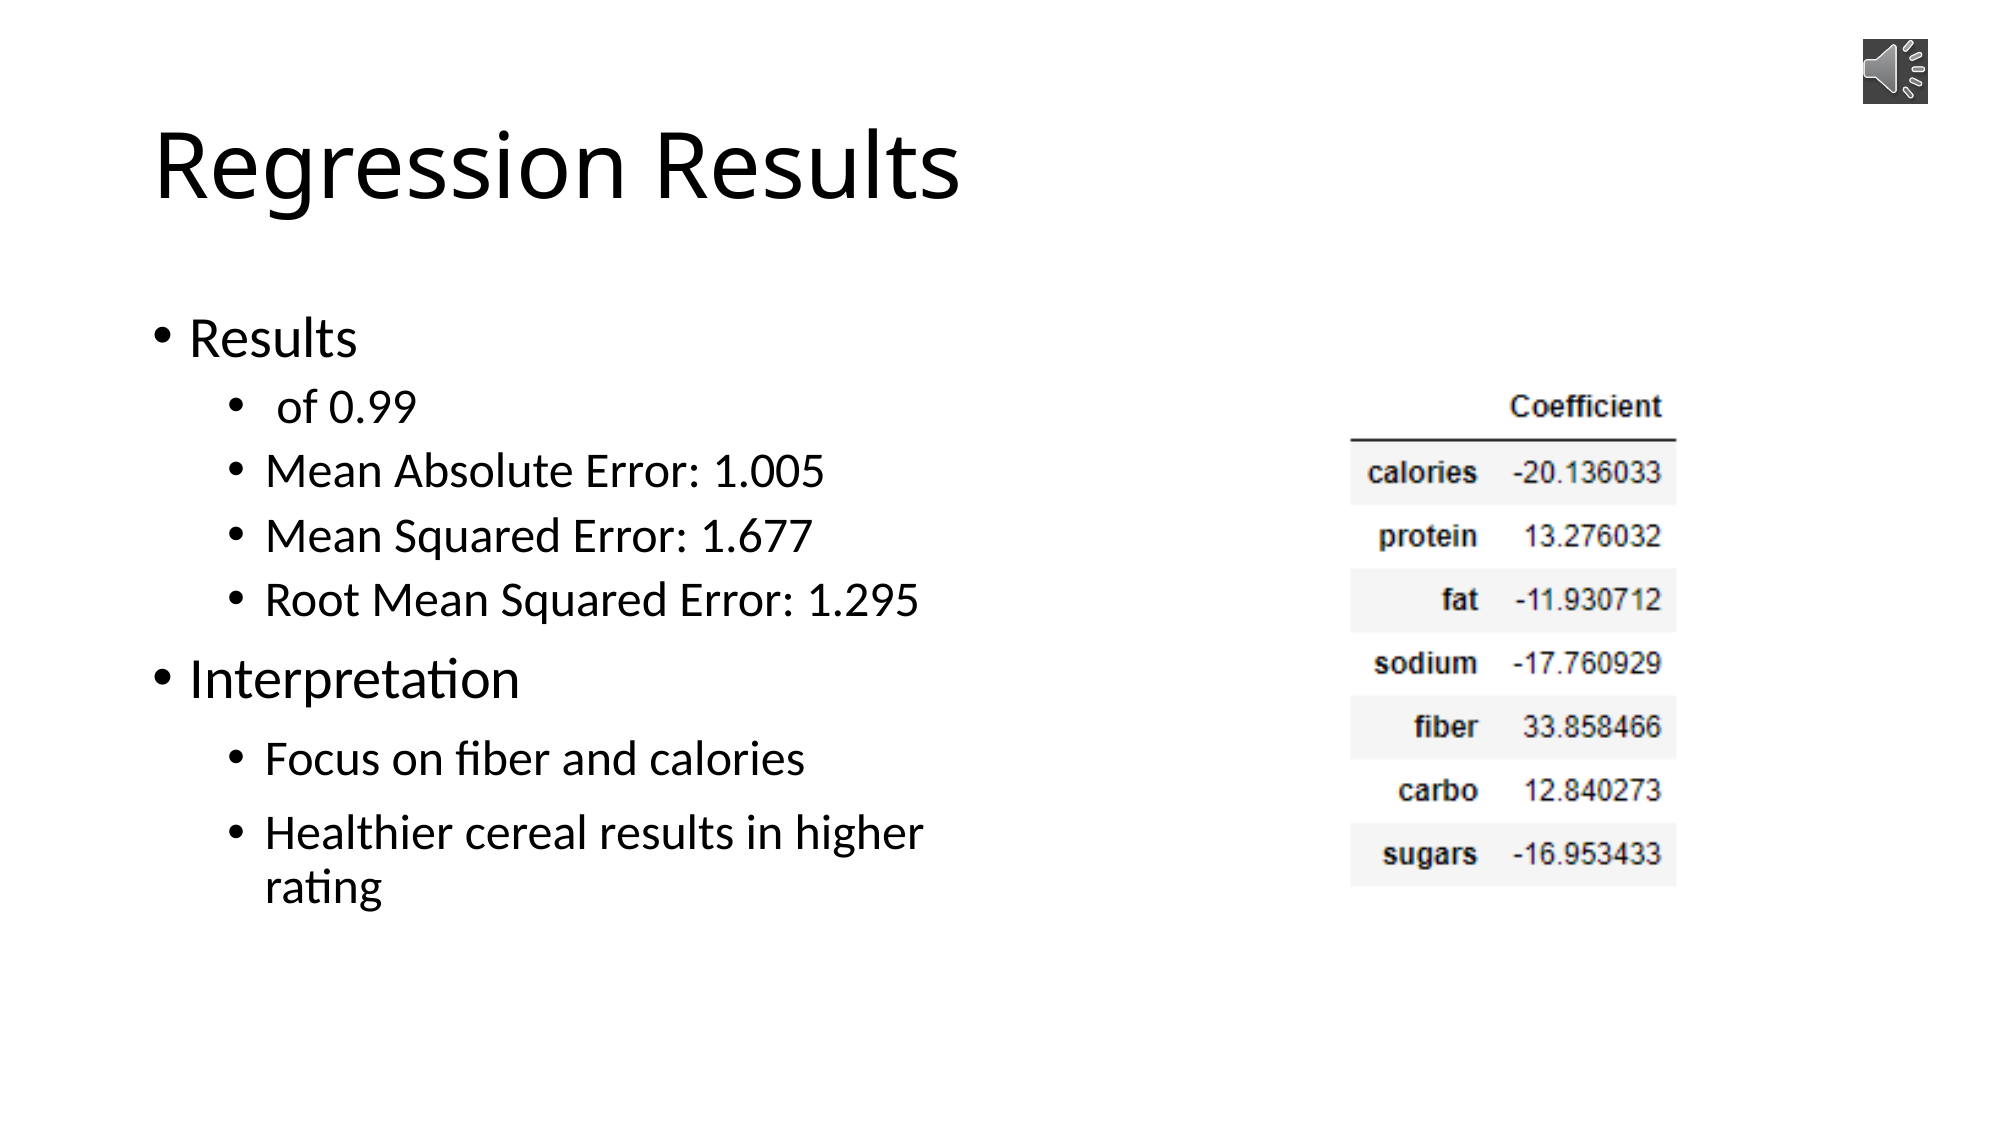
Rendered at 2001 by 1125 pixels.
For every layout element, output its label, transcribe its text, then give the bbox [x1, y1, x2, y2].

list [1344, 376, 1699, 892]
title Regression Results [137, 59, 1863, 278]
picture [1862, 37, 1930, 105]
